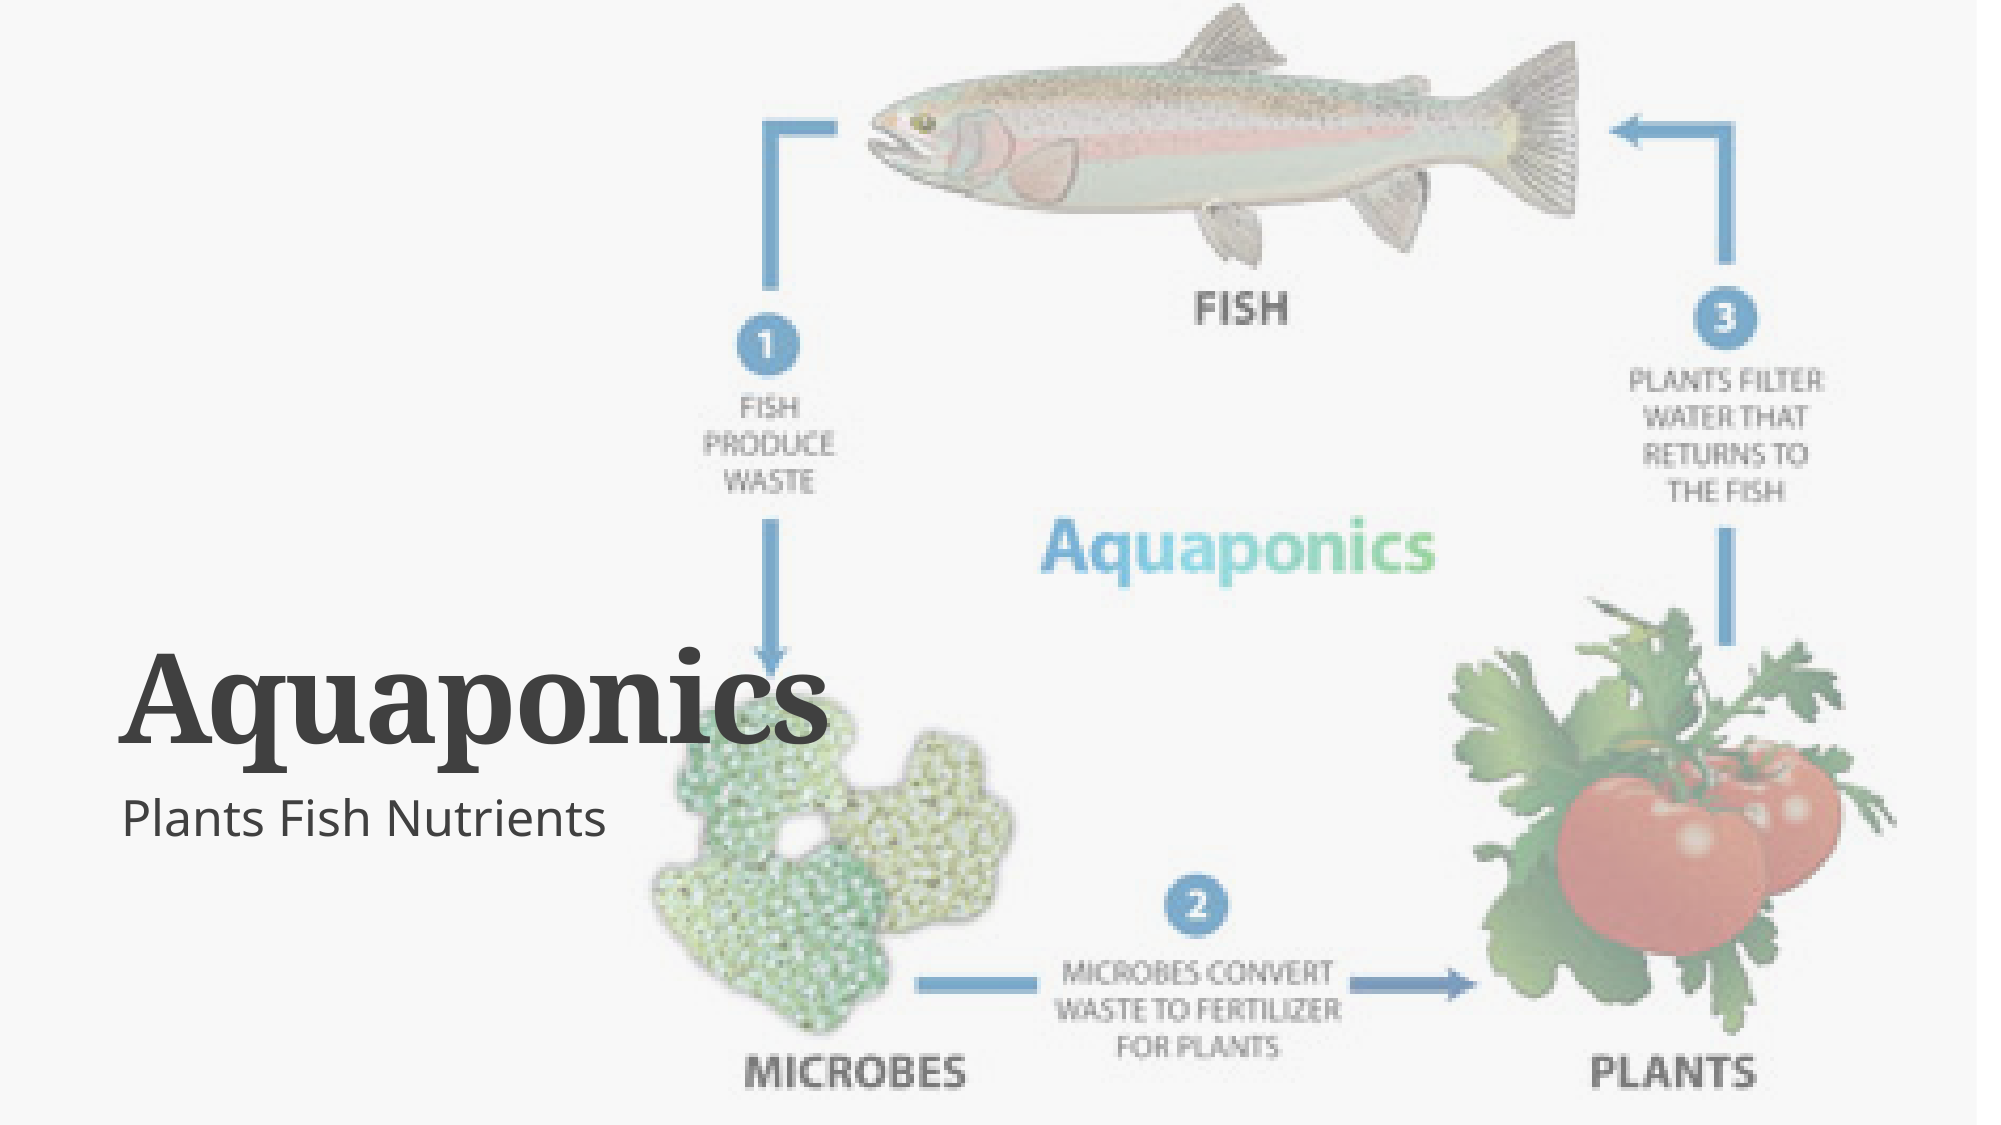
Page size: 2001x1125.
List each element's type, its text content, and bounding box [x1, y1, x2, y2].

picture [627, 0, 1897, 1100]
title Aquaponics [0, 0, 1977, 1125]
subtitle Plants Fish Nutrients [121, 793, 627, 957]
